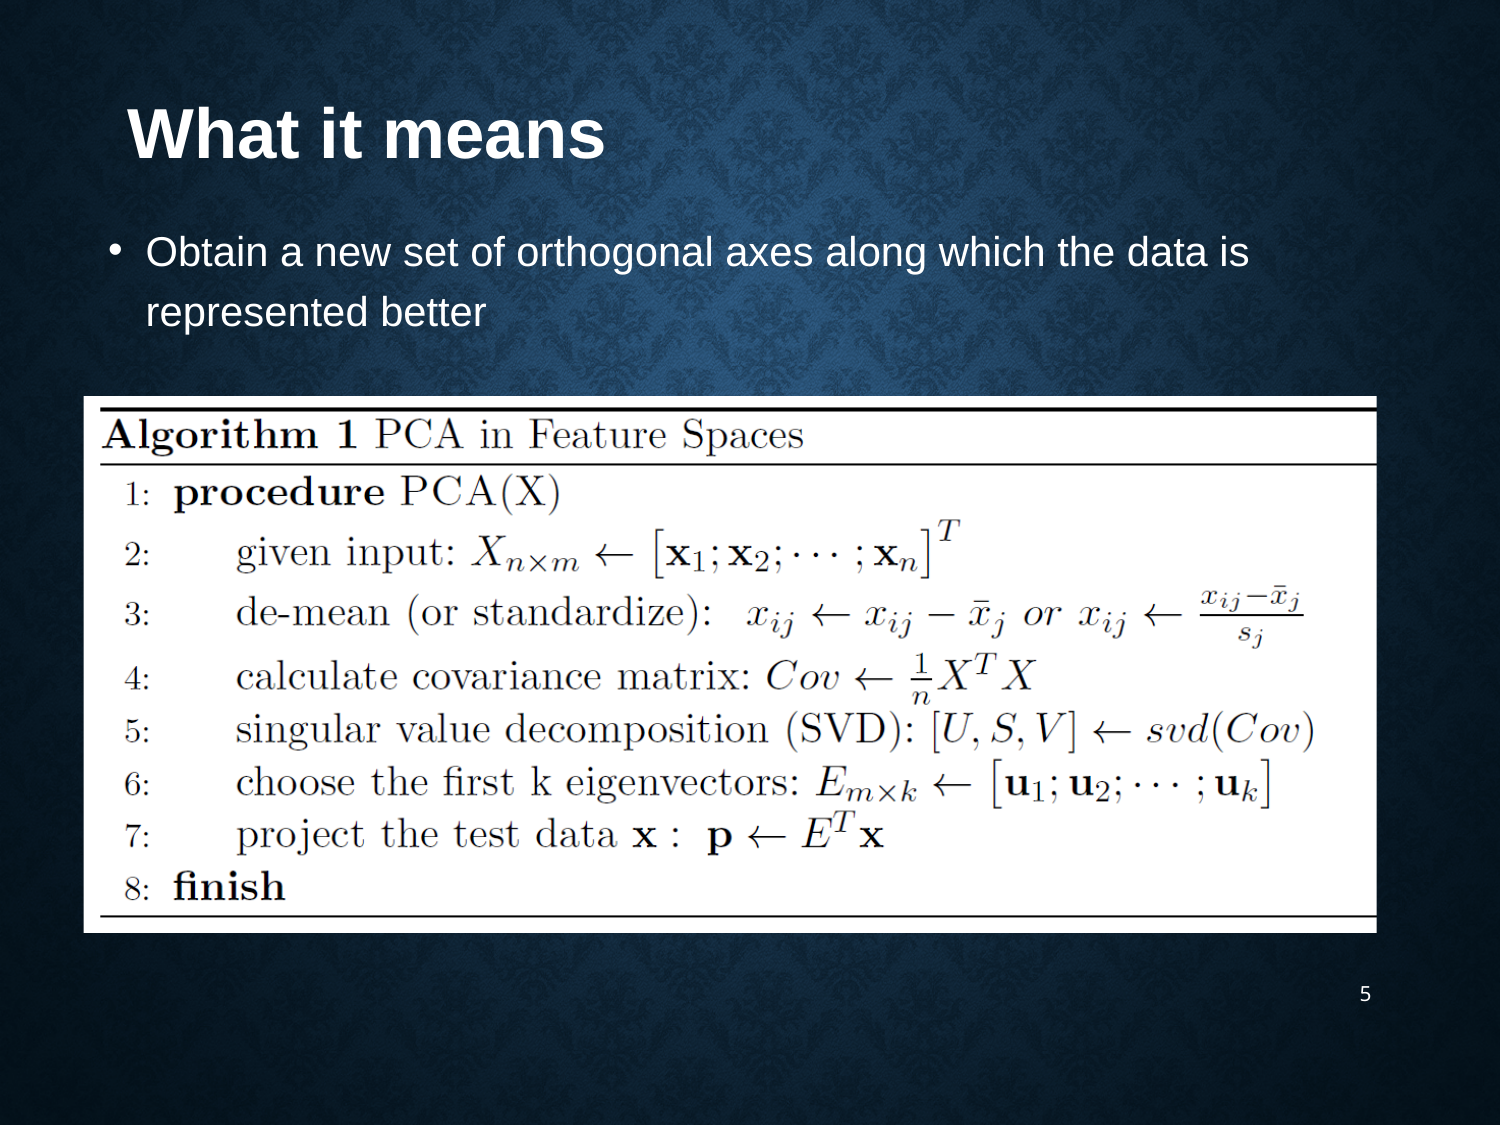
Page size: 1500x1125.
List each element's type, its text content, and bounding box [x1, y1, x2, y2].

slide_number 5 [1293, 965, 1387, 1025]
title What it means [112, 26, 1387, 245]
picture [82, 395, 1378, 933]
list Obtain a new set of orthogonal axes along which the data is represented better [93, 207, 1367, 394]
